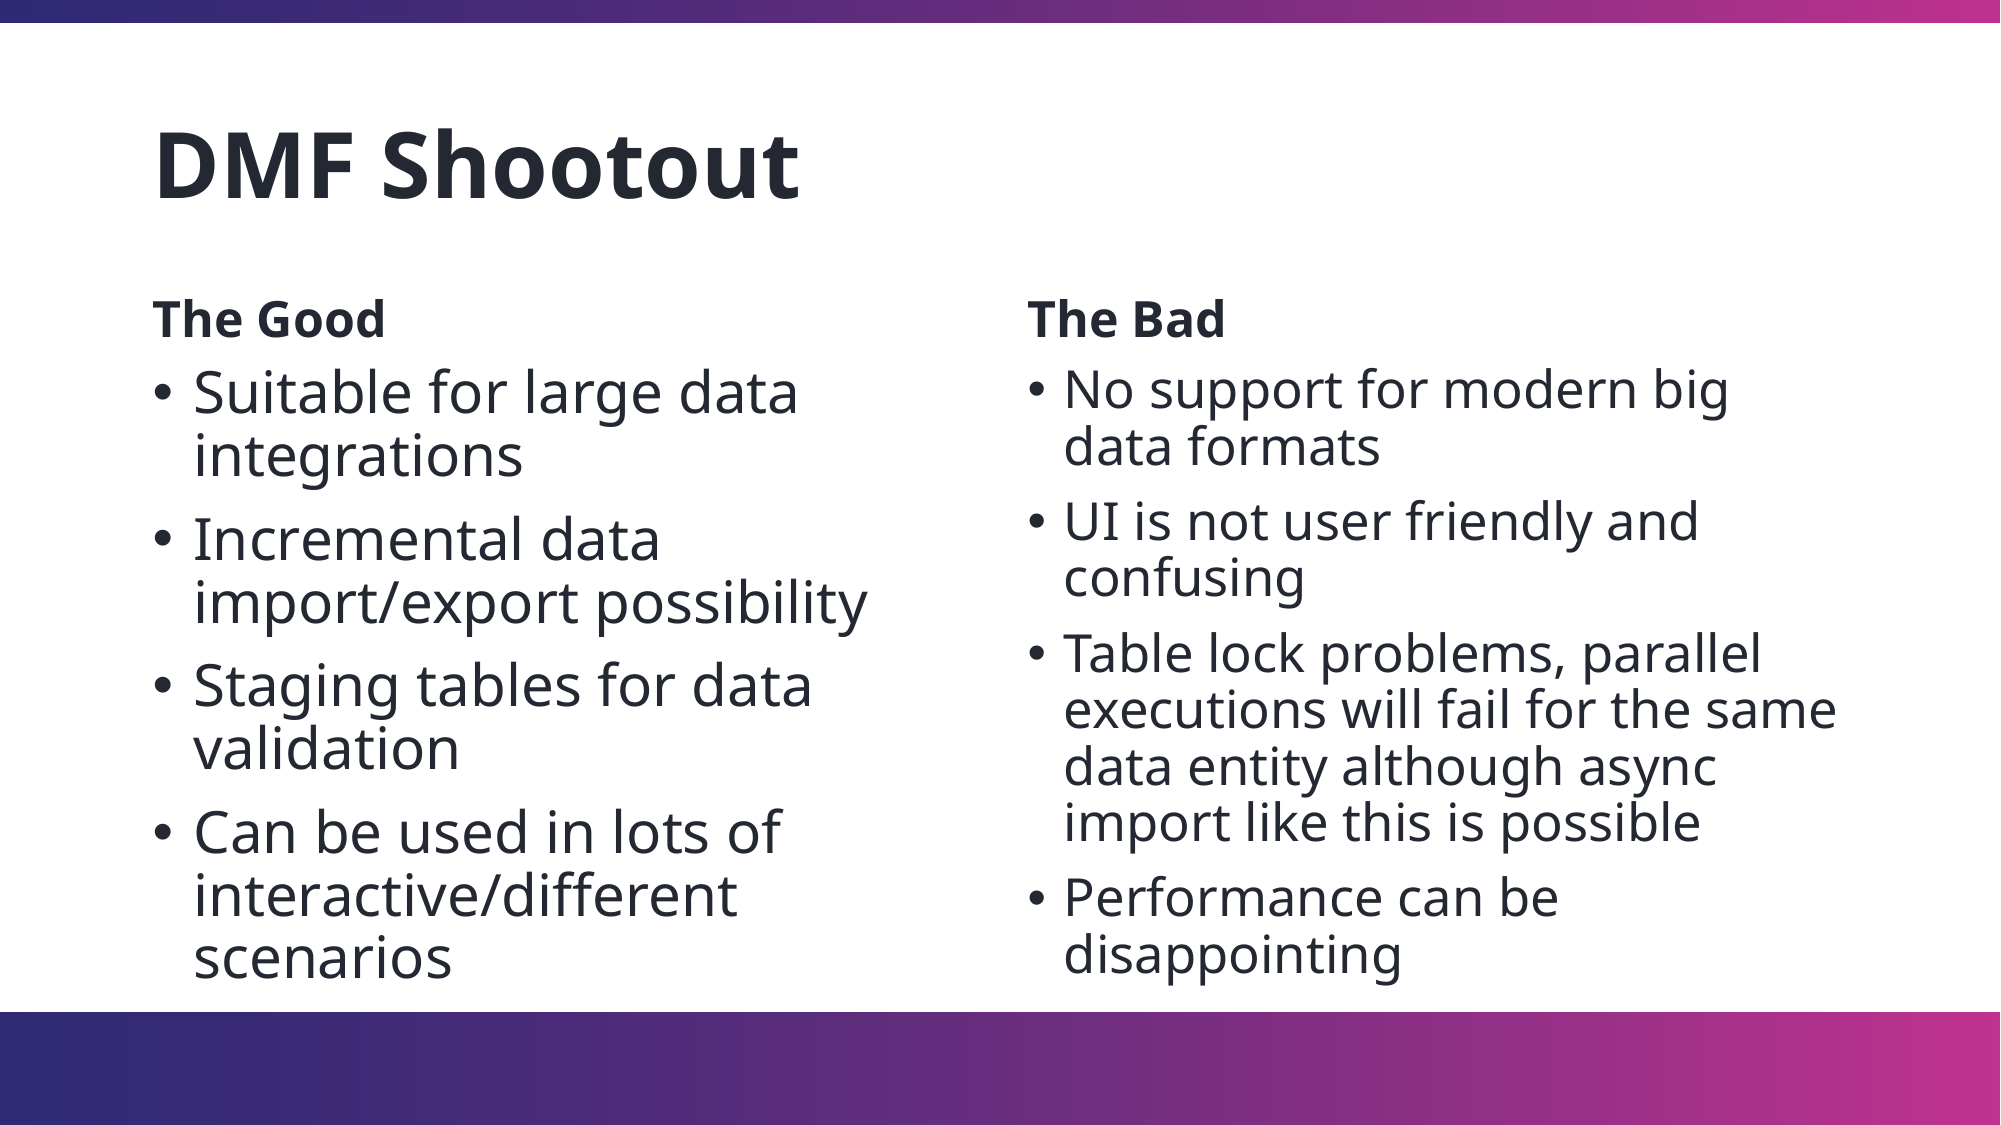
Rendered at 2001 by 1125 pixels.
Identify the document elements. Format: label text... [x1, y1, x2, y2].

title DMF Shootout [137, 59, 1863, 278]
list Suitable for large data integrations Incremental data import/export possibility Staging tables for data validation Can be used in lots of interactive/different scenarios [137, 355, 984, 1016]
list The Bad [1012, 275, 1863, 355]
list No support for modern big data formats UI is not user friendly and confusing Table lock problems, parallel executions will fail for the same data entity although async import like this is possible Performance can be disappointing [1012, 355, 1863, 1016]
picture [0, 1012, 2000, 1125]
picture [0, 0, 2000, 23]
list The Good [137, 275, 984, 355]
